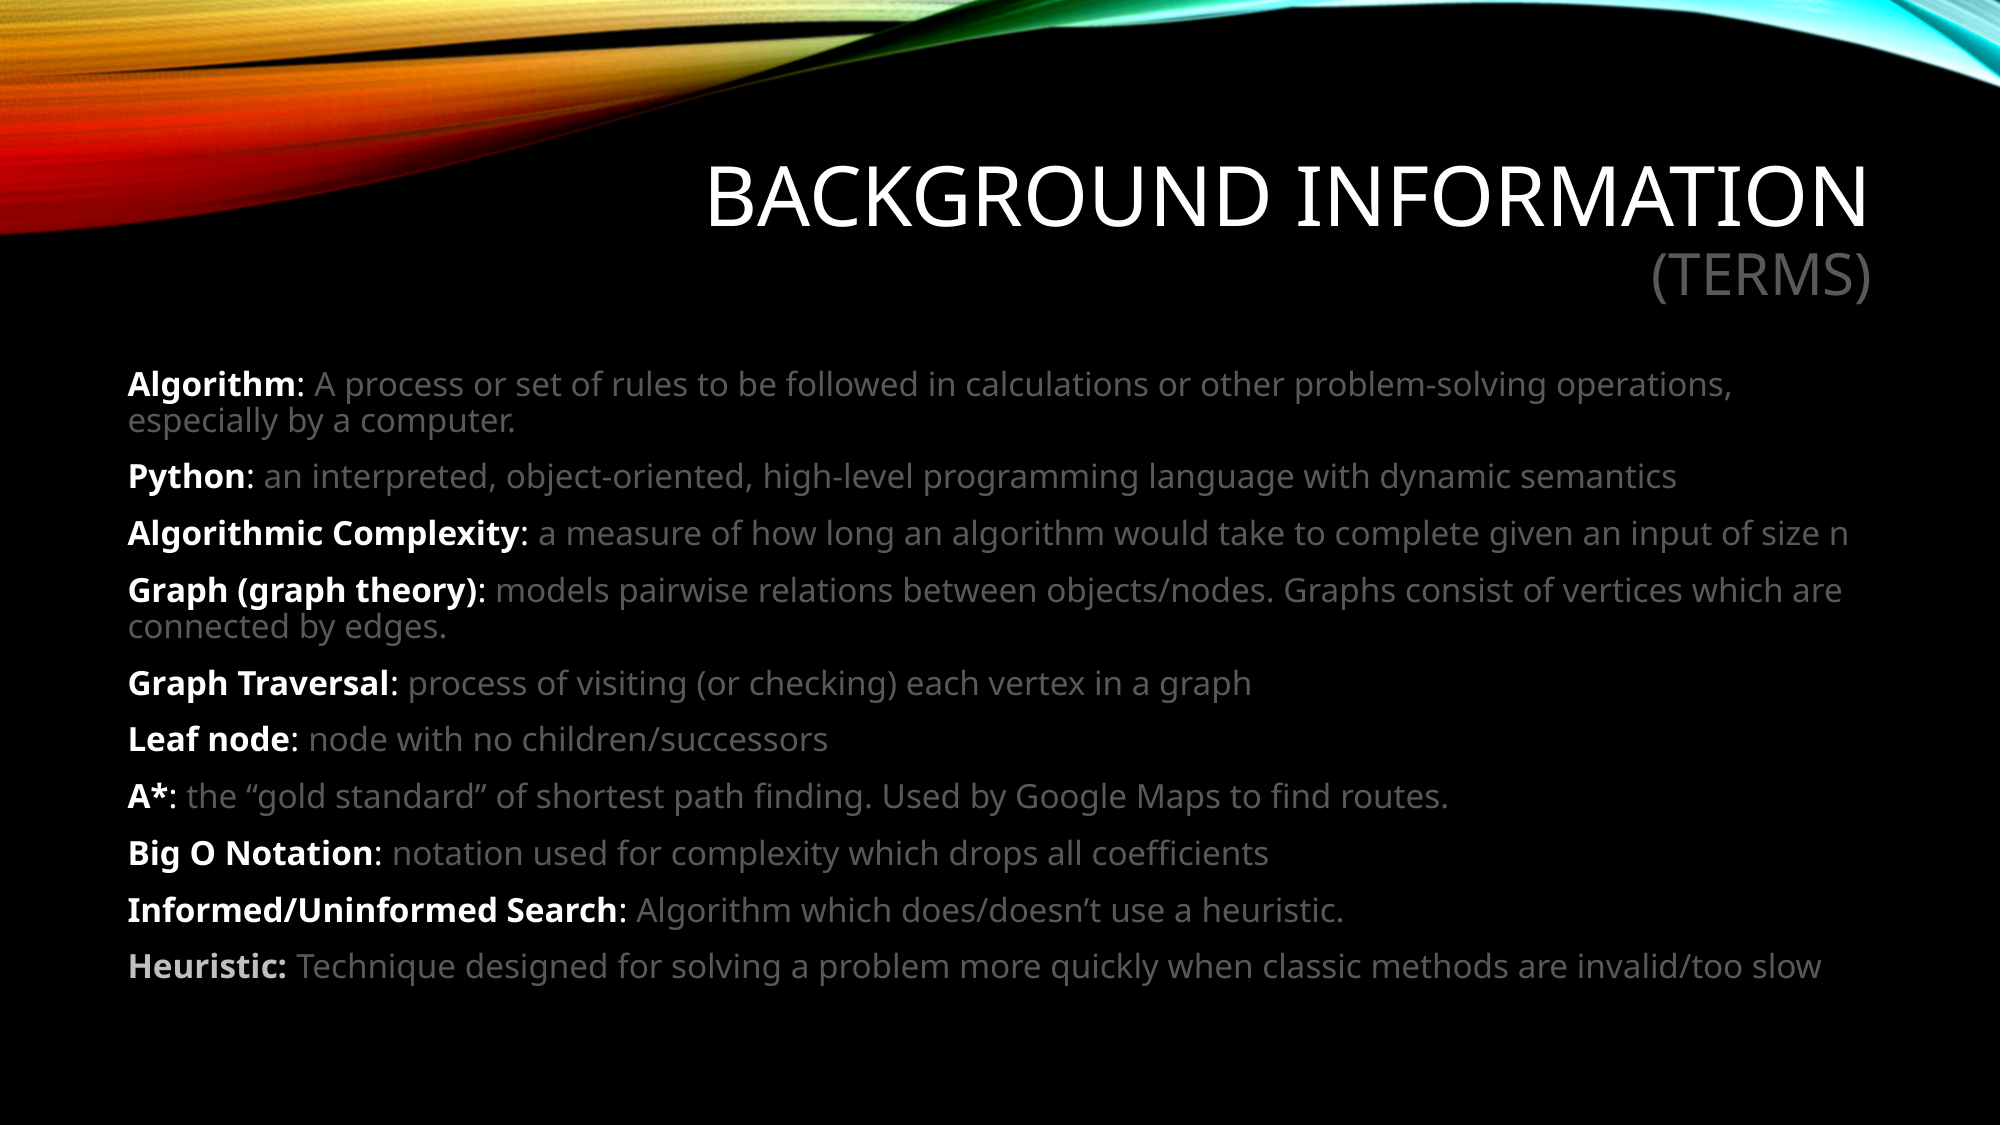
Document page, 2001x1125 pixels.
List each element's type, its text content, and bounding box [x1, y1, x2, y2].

picture [0, 0, 2000, 237]
list Algorithm: A process or set of rules to be followed in calculations or other problem-solving operations, especially by a computer. Python: an interpreted, object-oriented, high-level programming language with dynamic semantics Algorithmic Complexity: a measure of how long an algorithm would take to complete given an input of size n Graph (graph theory): models pairwise relations between objects/nodes. Graphs consist of vertices which are connected by edges. Graph Traversal: process of visiting (or checking) each vertex in a graph Leaf node: node with no children/successors A*: the “gold standard” of shortest path finding. Used by Google Maps to find routes. Big O Notation: notation used for complexity which drops all coefficients Informed/Uninformed Search: Algorithm which does/doesn’t use a heuristic. Heuristic: Technique designed for solving a problem more quickly when classic methods are invalid/too slow [112, 360, 1888, 1021]
title Background Information (TERMS) [474, 125, 1888, 338]
